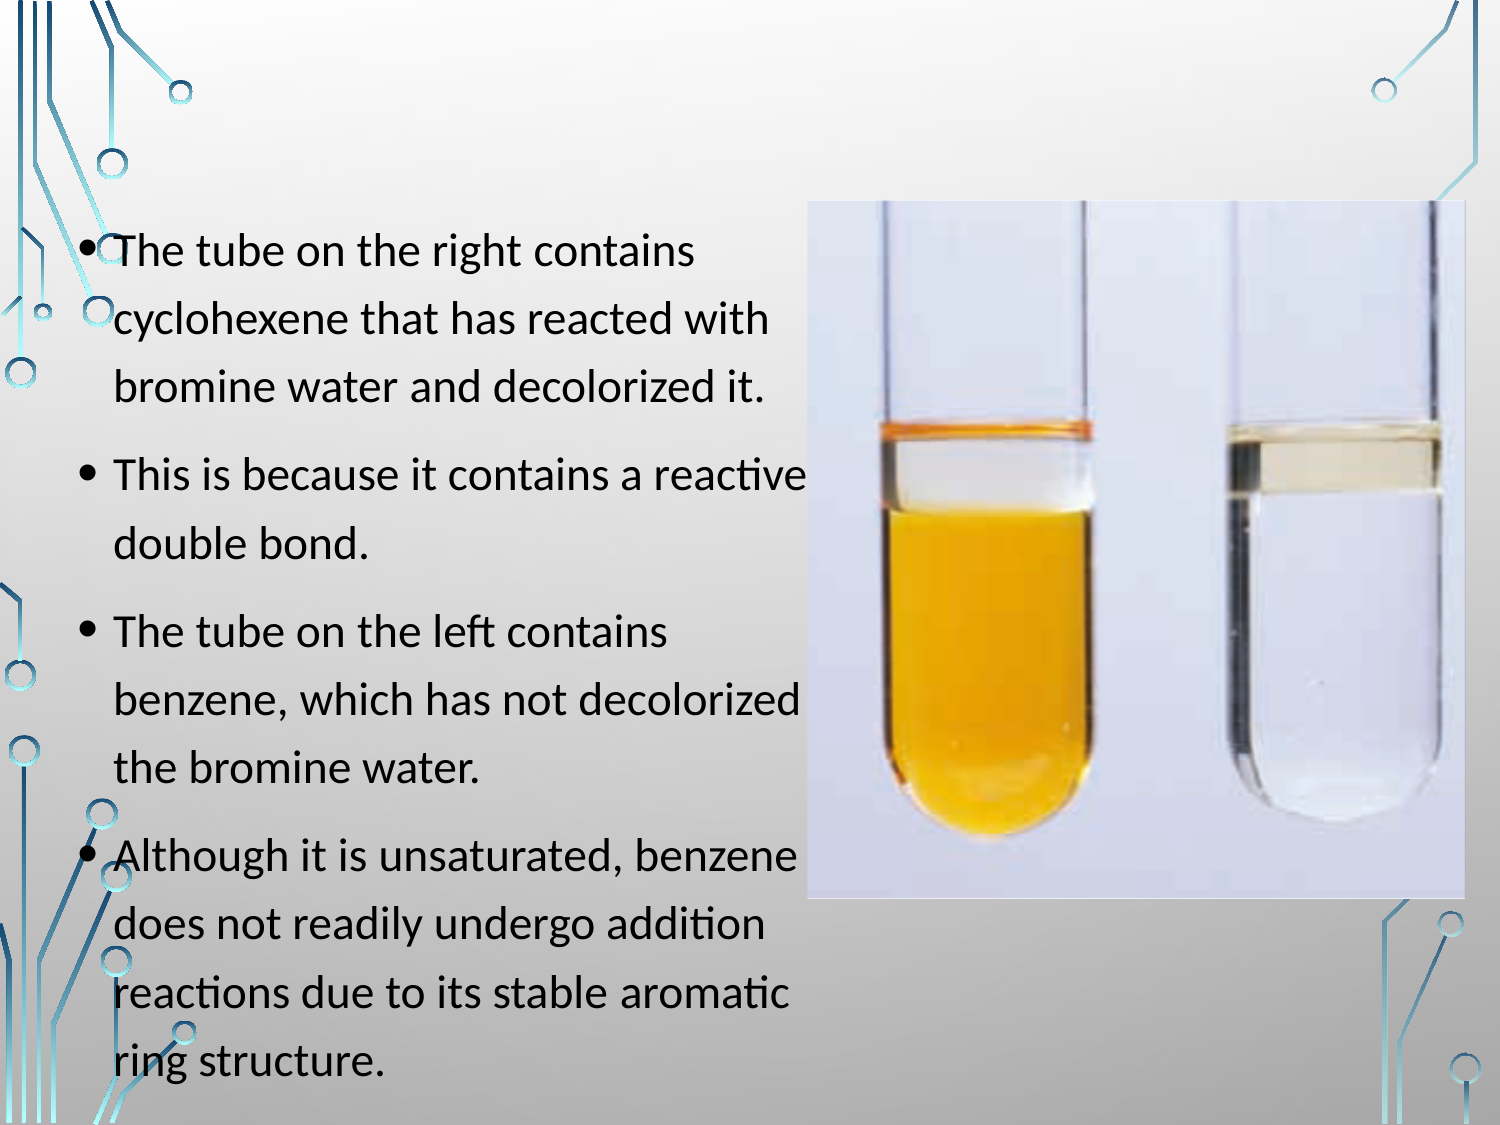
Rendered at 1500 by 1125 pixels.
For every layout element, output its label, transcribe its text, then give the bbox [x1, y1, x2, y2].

picture [807, 199, 1466, 899]
list The tube on the right contains cyclohexene that has reacted with bromine water and decolorized it. This is because it contains a reactive double bond. The tube on the left contains benzene, which has not decolorized the bromine water. Although it is unsaturated, benzene does not readily undergo addition reactions due to its stable aromatic ring structure. [62, 200, 825, 1100]
